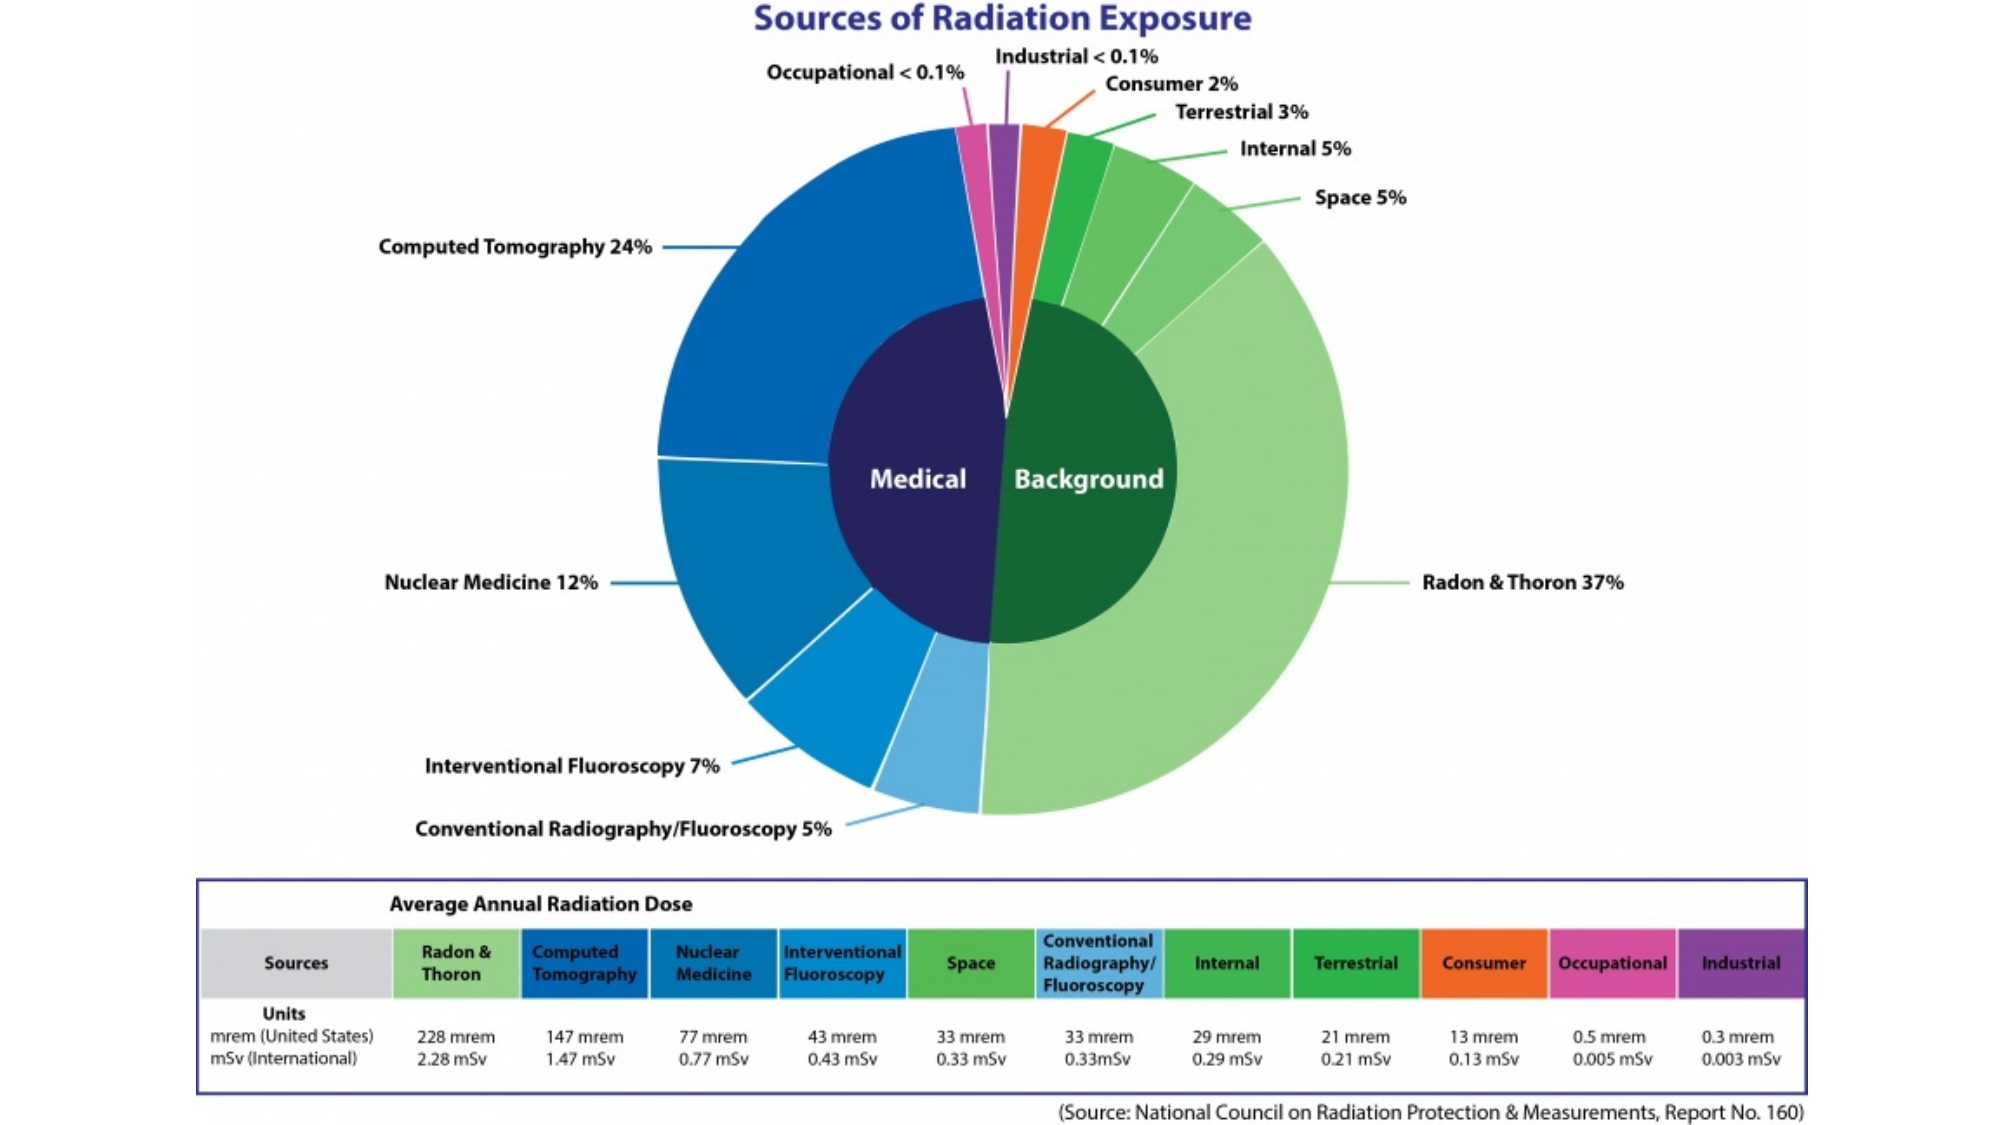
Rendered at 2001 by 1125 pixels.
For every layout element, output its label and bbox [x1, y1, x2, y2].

picture [196, 0, 1808, 1125]
